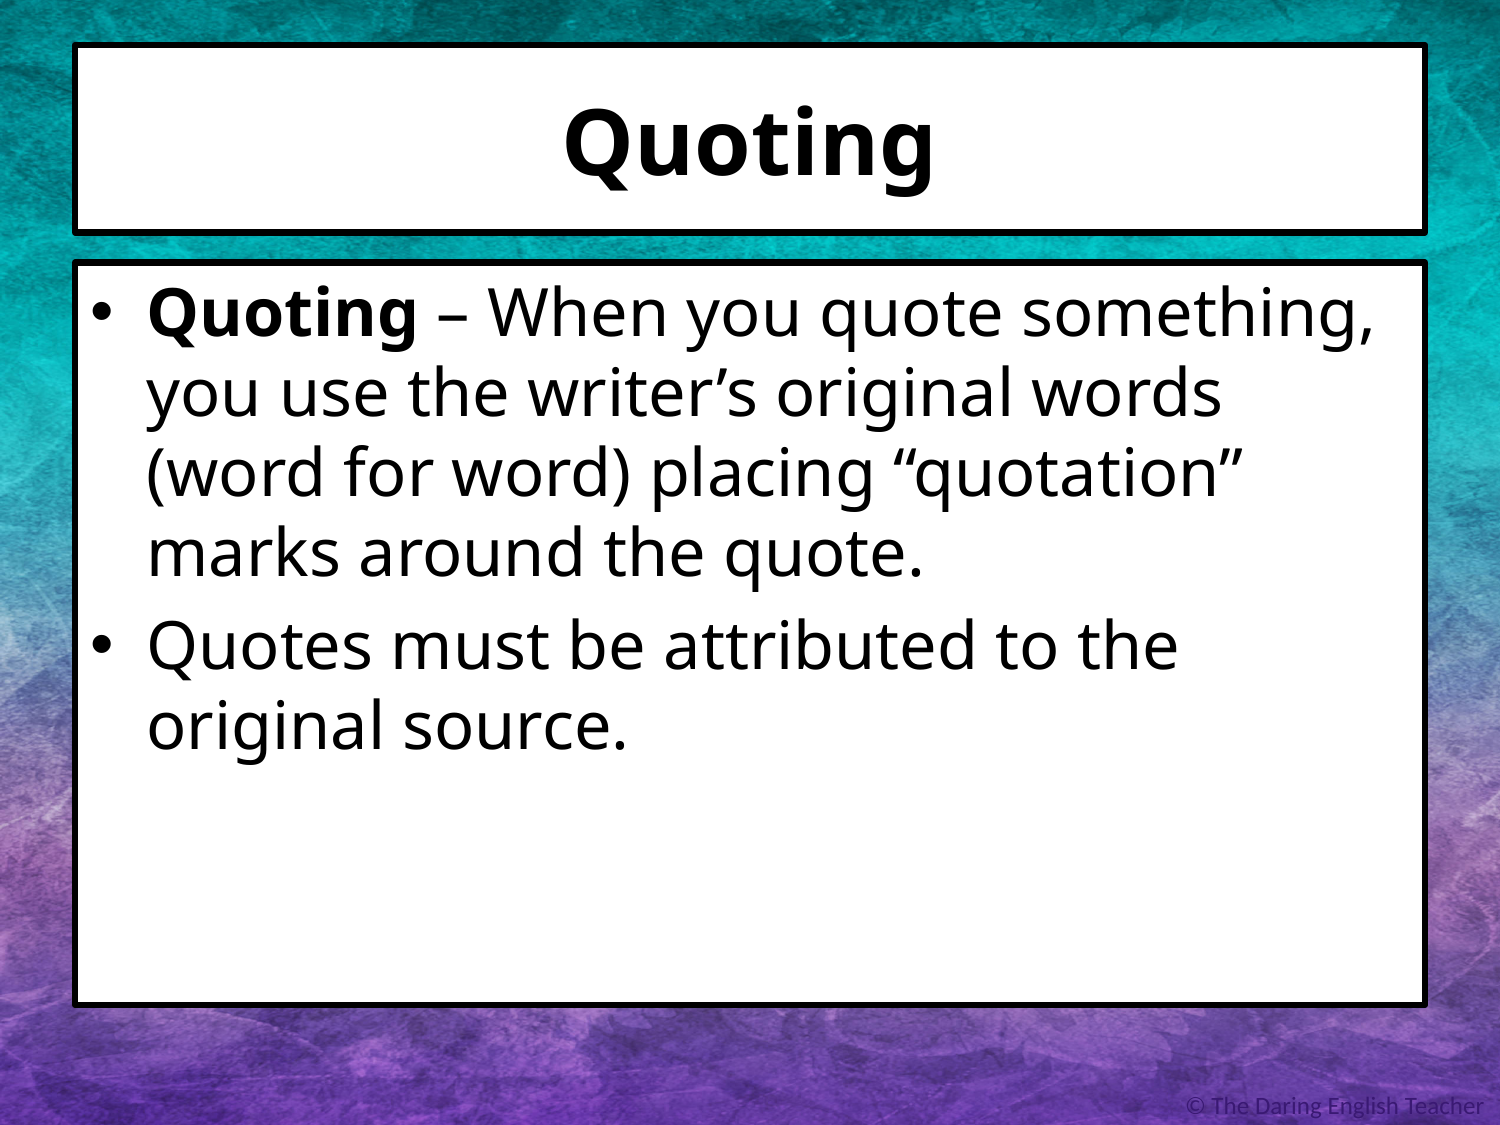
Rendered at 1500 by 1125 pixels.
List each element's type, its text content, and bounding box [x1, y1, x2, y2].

picture [0, 0, 1500, 1125]
title Quoting [72, 42, 1428, 236]
list Quoting – When you quote something, you use the writer’s original words (word for word) placing “quotation” marks around the quote. Quotes must be attributed to the original source. [72, 259, 1428, 1008]
